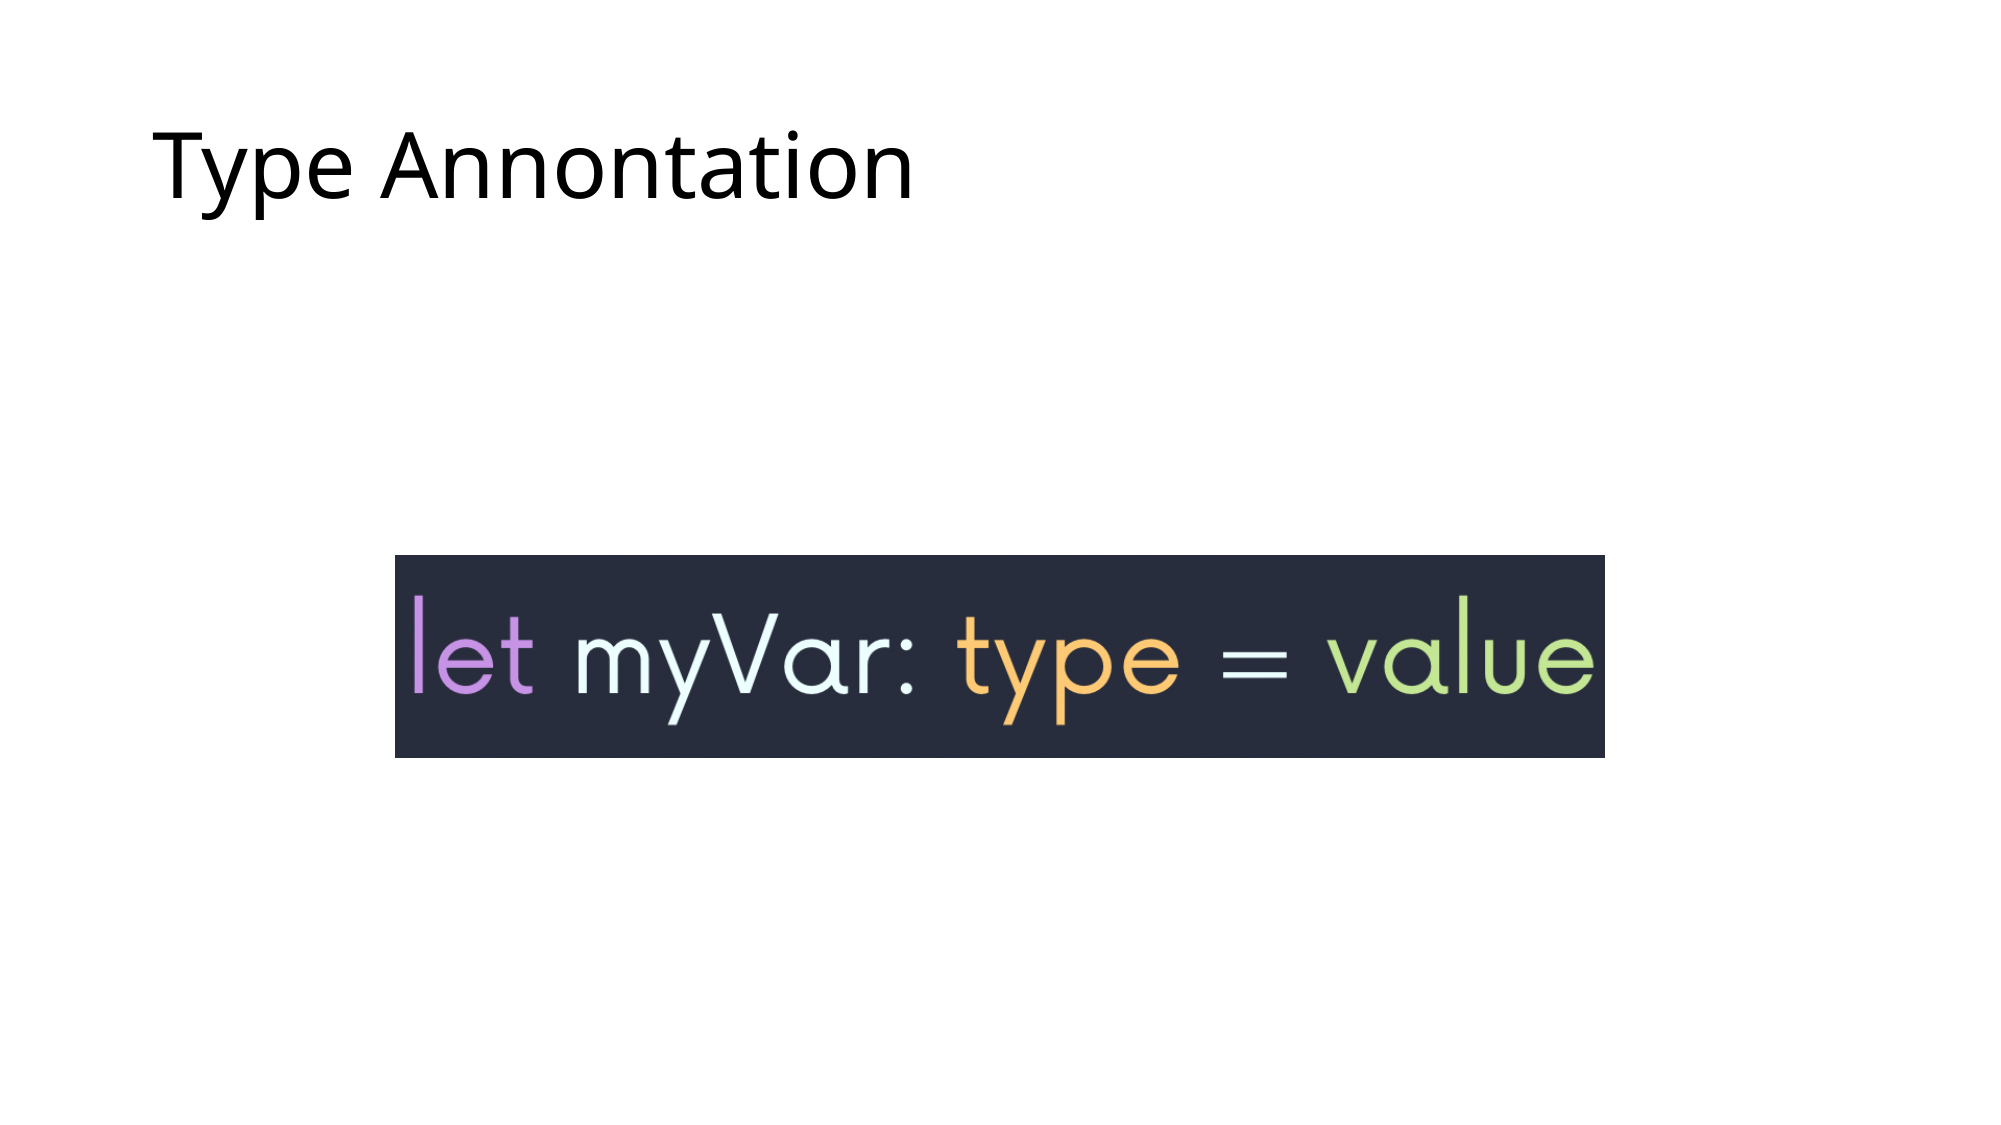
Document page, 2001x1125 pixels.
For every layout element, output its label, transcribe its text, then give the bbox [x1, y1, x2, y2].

title Type Annontation [137, 59, 1863, 278]
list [395, 555, 1605, 758]
